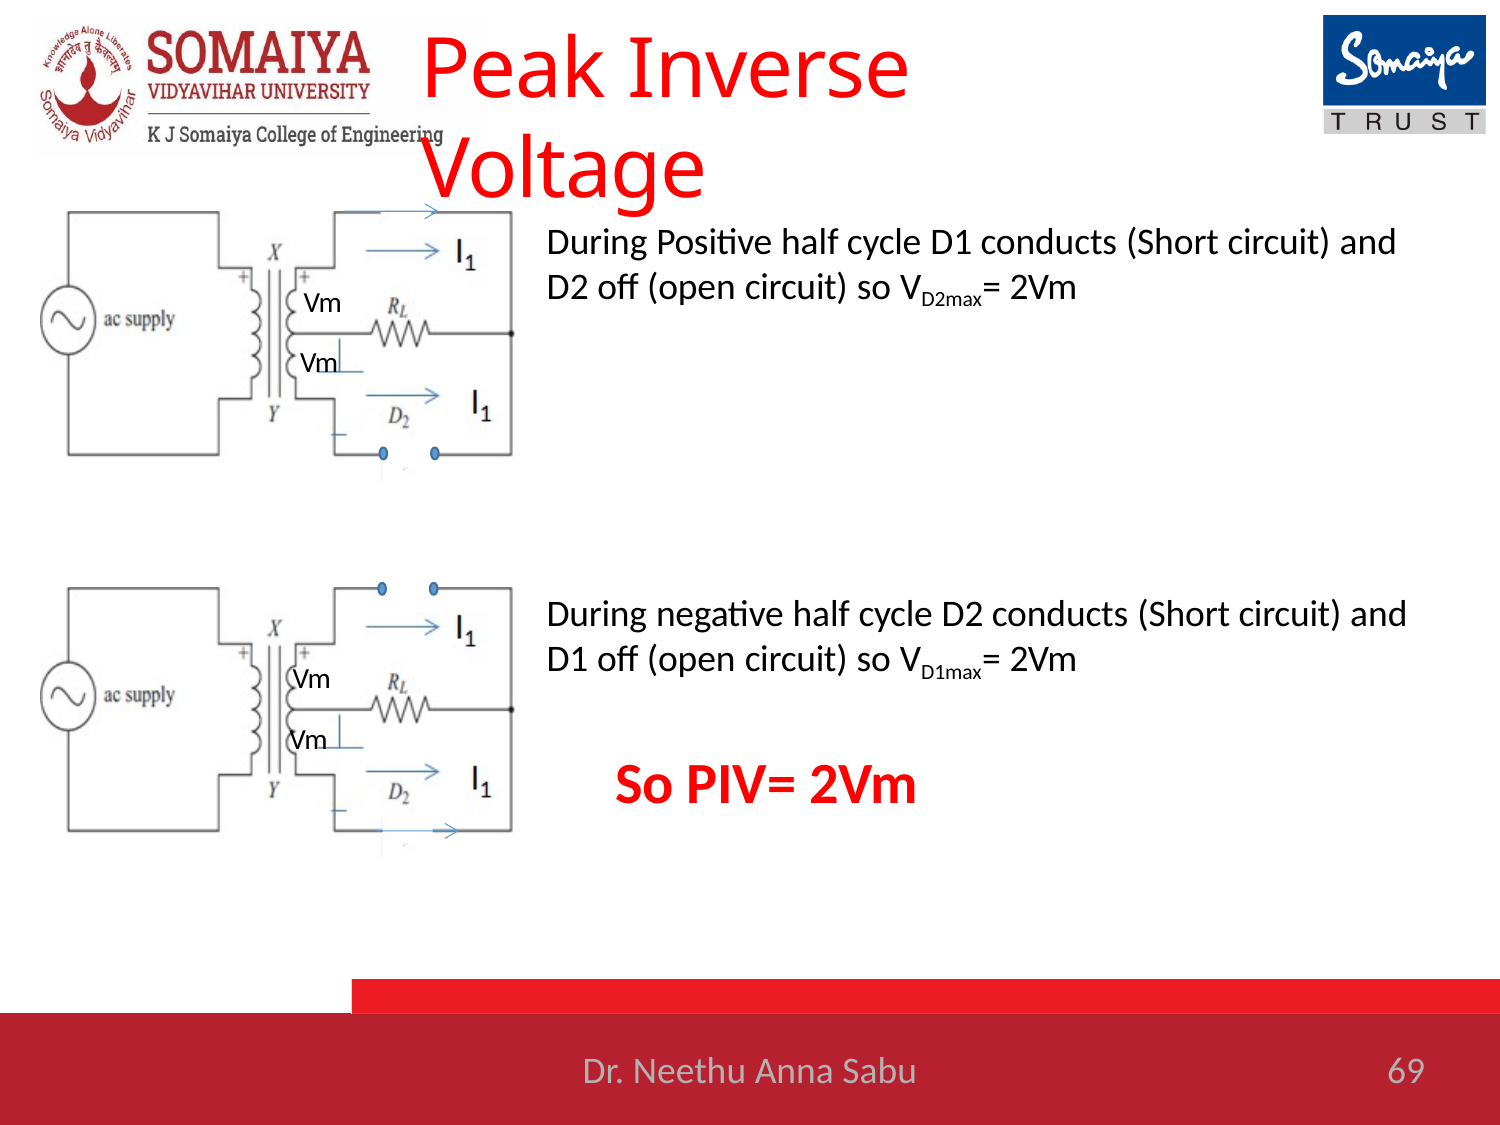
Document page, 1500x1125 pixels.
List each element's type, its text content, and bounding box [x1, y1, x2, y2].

picture [33, 15, 418, 157]
title Peak Inverse Voltage [418, 11, 1096, 214]
text_box D D [546, 226, 563, 307]
slide_number 69 [1080, 1046, 1425, 1103]
picture [1323, 15, 1486, 134]
text_box uring Positive half cycle D1 conducts (Short circuit) and 2 off (open circuit) so VD2max= 2Vm [563, 214, 1411, 312]
text_box During negative half cycle D2 conducts (Short circuit) and D1 off (open circuit) so VD1max= 2Vm [540, 587, 1423, 684]
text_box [40, 203, 516, 483]
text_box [40, 581, 516, 859]
picture [0, 979, 1500, 1125]
footer Dr. Neethu Anna Sabu [510, 1046, 990, 1103]
text_box So PIV= 2Vm [612, 743, 923, 815]
